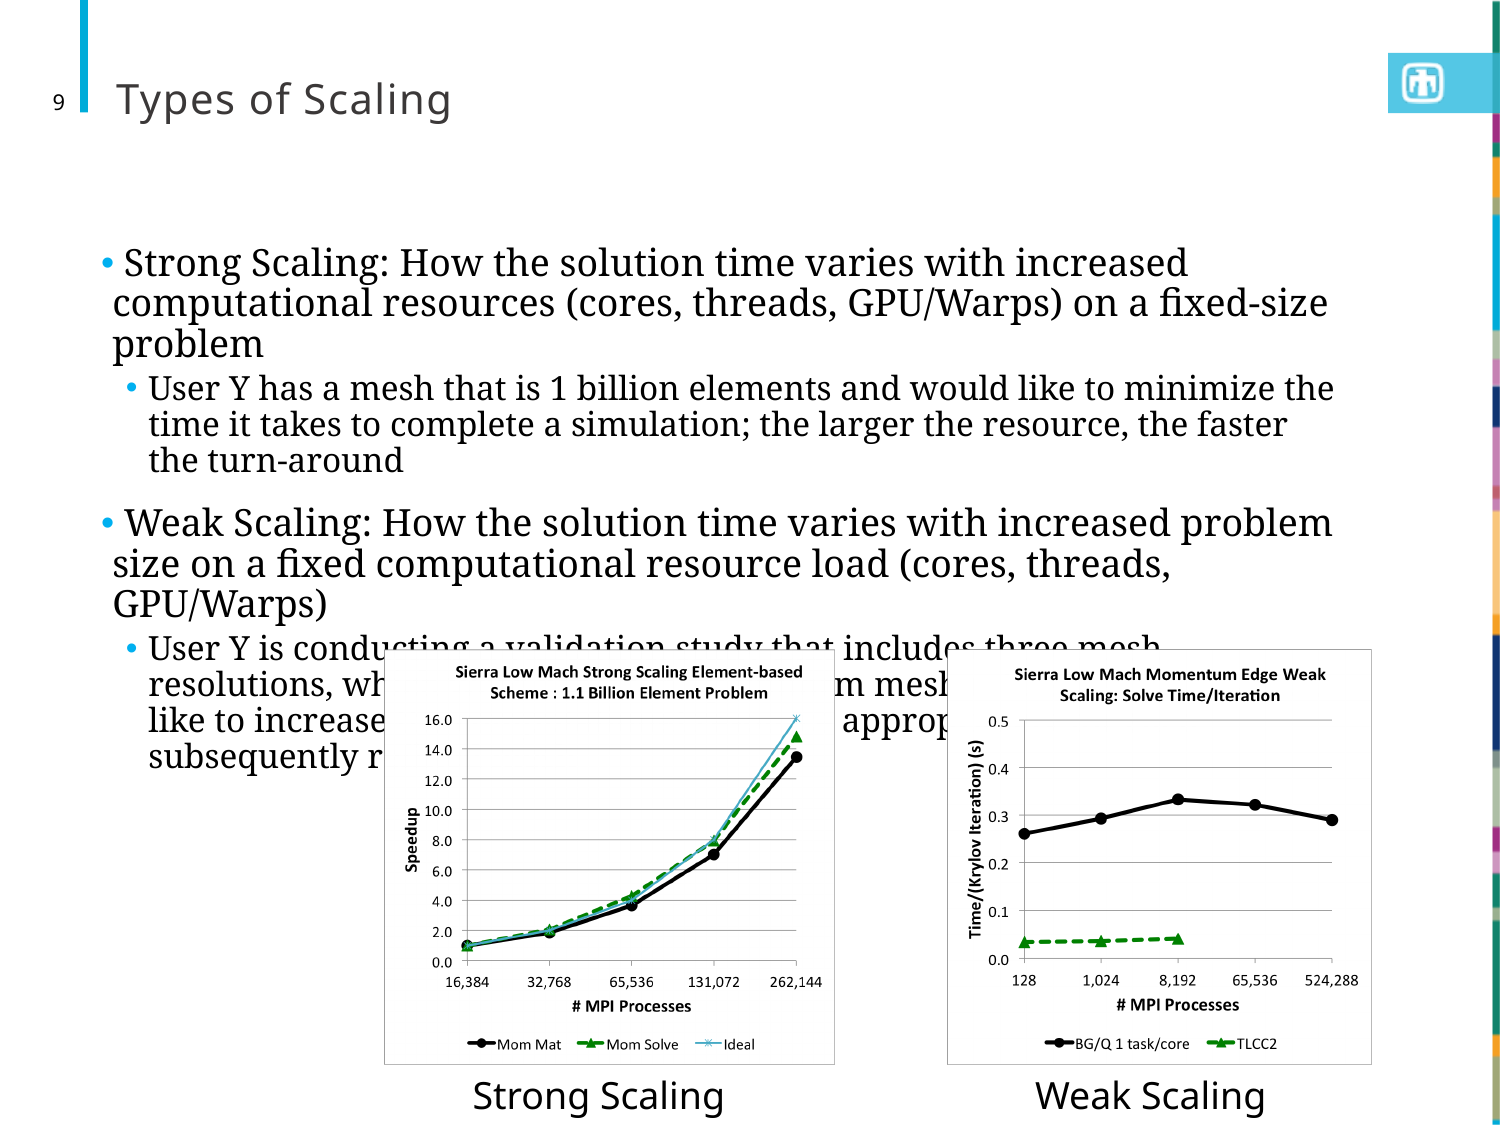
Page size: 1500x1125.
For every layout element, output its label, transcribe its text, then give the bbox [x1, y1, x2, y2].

picture [1493, 1, 1500, 215]
slide_number 9 [7, 73, 80, 133]
text_box Strong Scaling [458, 1073, 741, 1125]
title Types of Scaling [101, 36, 1339, 131]
picture [946, 648, 1372, 1065]
list Strong Scaling: How the solution time varies with increased computational resources (cores, threads, GPU/Warps) on a fixed-size problem User Y has a mesh that is 1 billion elements and would like to minimize the time it takes to complete a simulation; the larger the resource, the faster the turn-around Weak Scaling: How the solution time varies with increased problem size on a fixed computational resource load (cores, threads, GPU/Warps) User Y is conducting a validation study that includes three mesh resolutions, which were obtained by uniform mesh refinement, and would like to increase the computational resource appropriately for each subsequently refined mesh [101, 236, 1339, 779]
picture [1401, 62, 1445, 104]
text_box Weak Scaling [1020, 1073, 1282, 1125]
picture [1493, 330, 1499, 1120]
picture [383, 648, 835, 1065]
